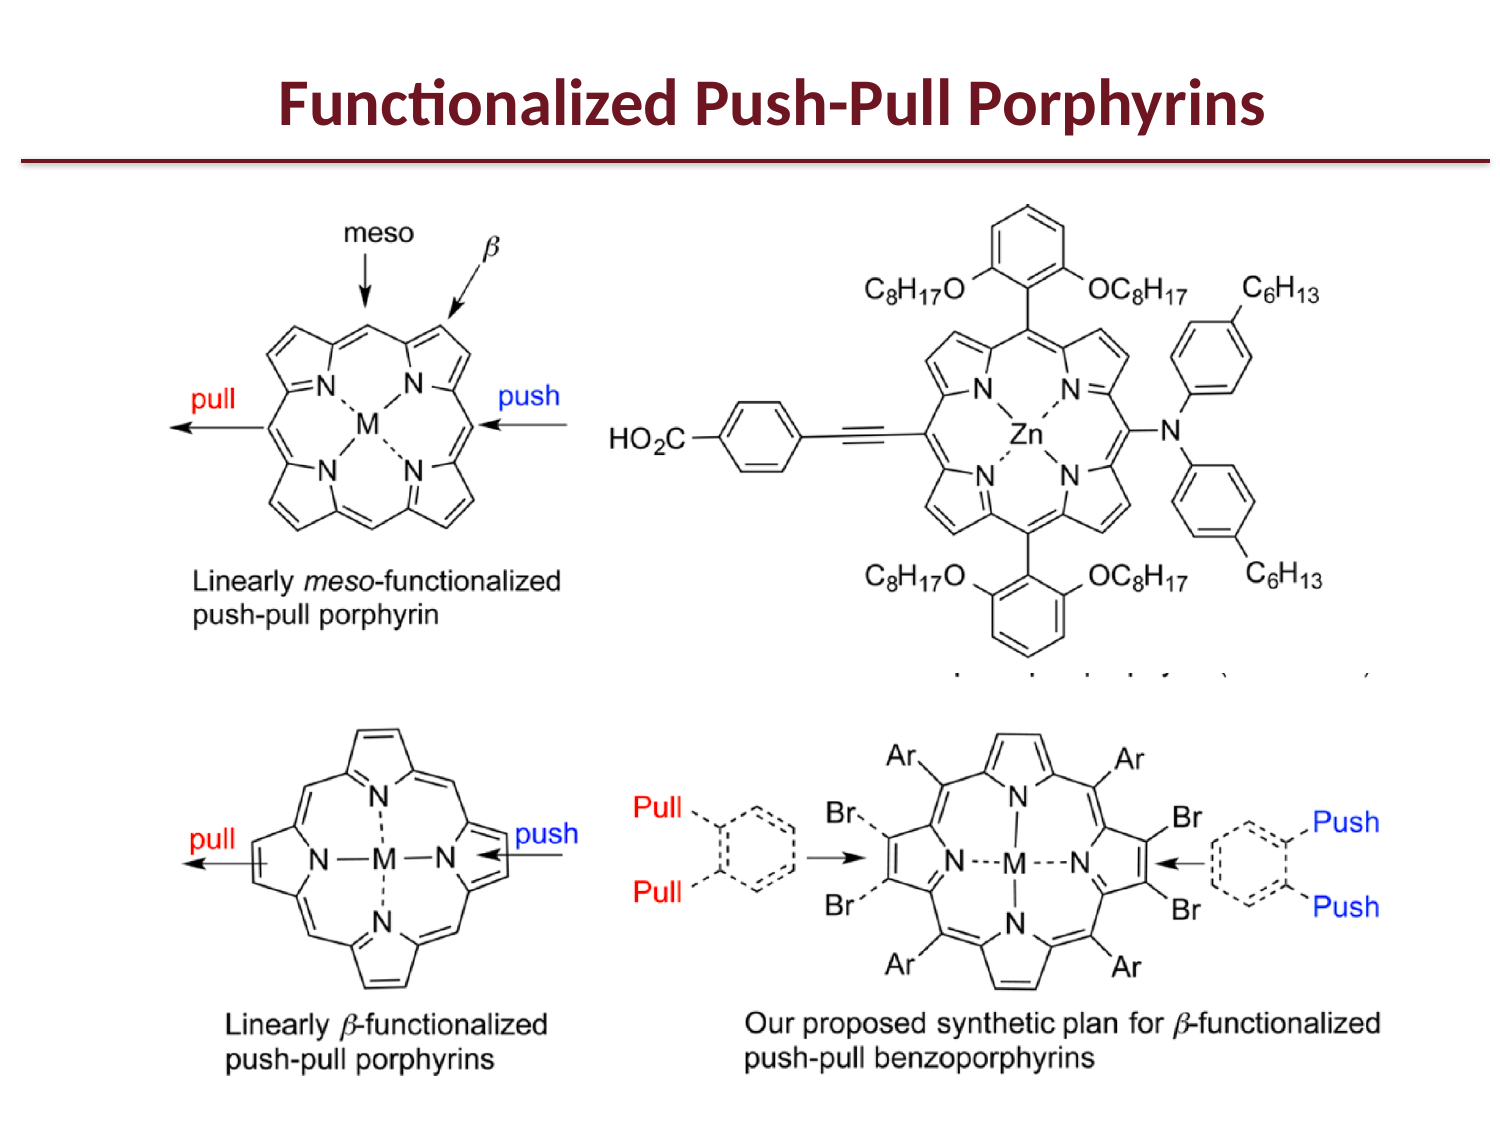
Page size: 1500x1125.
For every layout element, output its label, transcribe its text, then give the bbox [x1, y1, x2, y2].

title Functionalized Push-Pull Porphyrins [146, 48, 1400, 149]
picture [119, 185, 1434, 1101]
